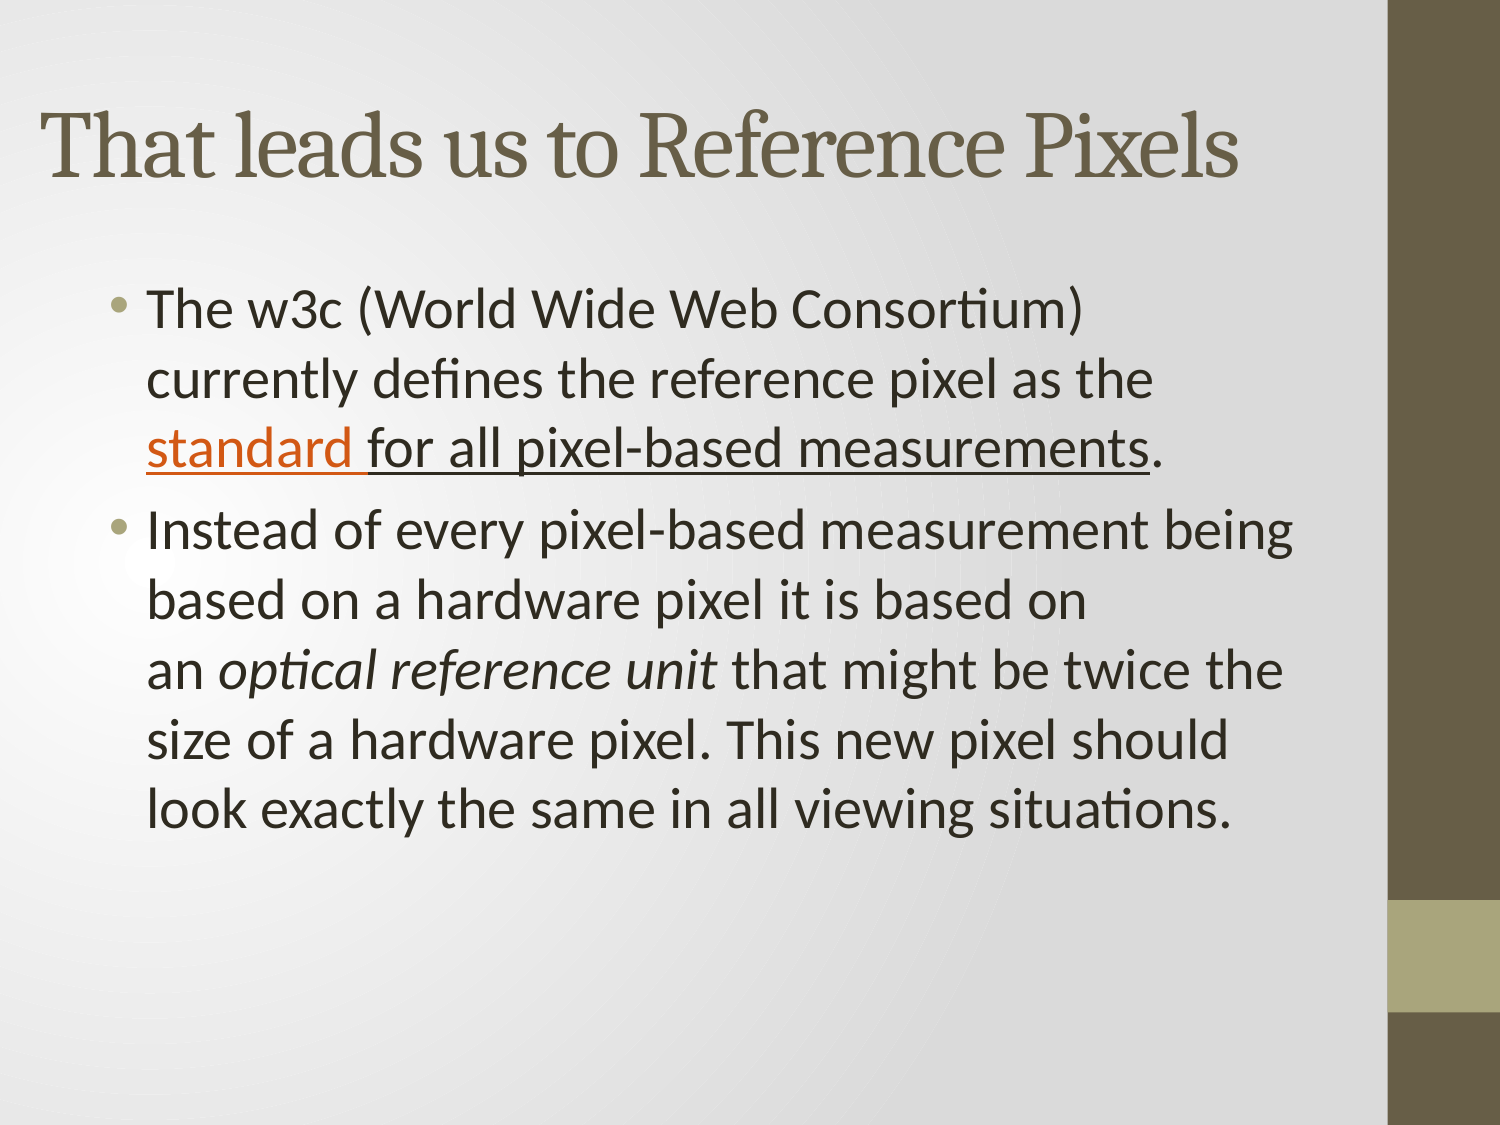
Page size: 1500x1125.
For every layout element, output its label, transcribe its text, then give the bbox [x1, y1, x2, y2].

list The w3c (World Wide Web Consortium) currently defines the reference pixel as the standard for all pixel-based measurements. Instead of every pixel-based measurement being based on a hardware pixel it is based on an optical reference unit that might be twice the size of a hardware pixel. This new pixel should look exactly the same in all viewing situations. [75, 262, 1325, 1050]
title That leads us to Reference Pixels [24, 45, 1325, 233]
